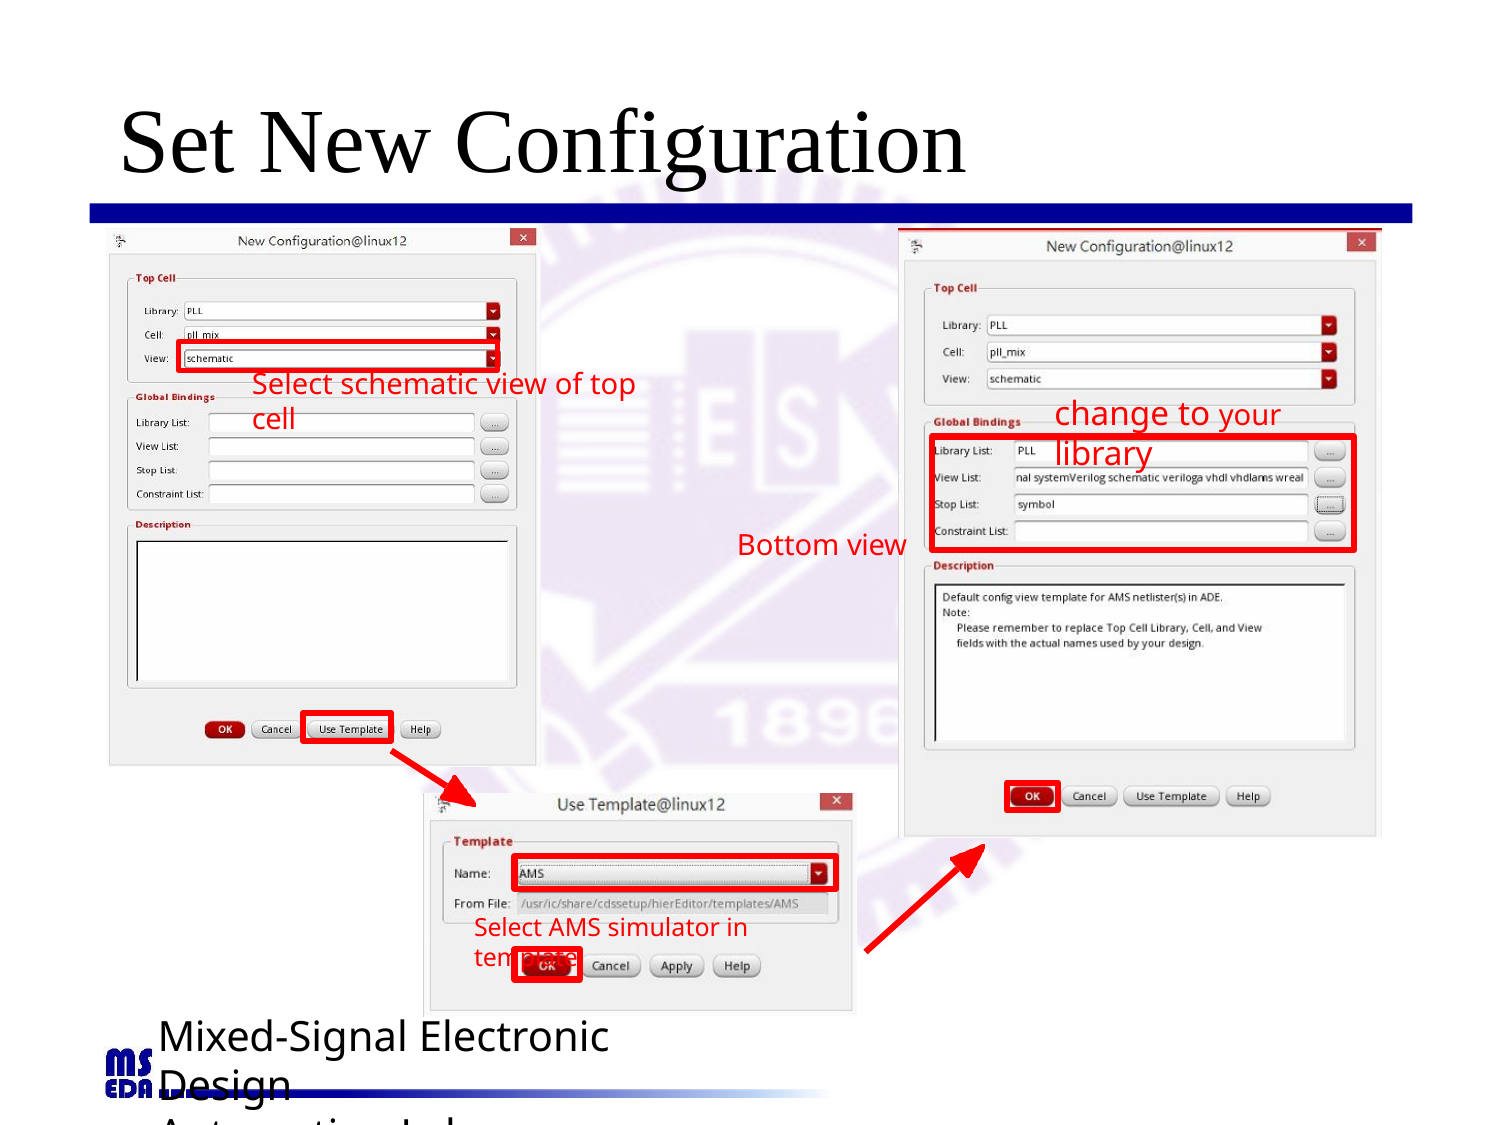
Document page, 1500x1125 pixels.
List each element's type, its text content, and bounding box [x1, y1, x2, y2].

picture [103, 1046, 155, 1099]
text_box Select schematic view of top cell [545, 363, 674, 436]
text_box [862, 228, 1383, 956]
picture [737, 1089, 831, 1098]
title Set New Configuration [115, 78, 1359, 269]
footer Mixed-Signal Electronic Design Automation Lab. [155, 1012, 737, 1125]
text_box change to your library Bottom view [734, 390, 857, 562]
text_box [387, 747, 857, 1017]
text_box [106, 228, 542, 767]
